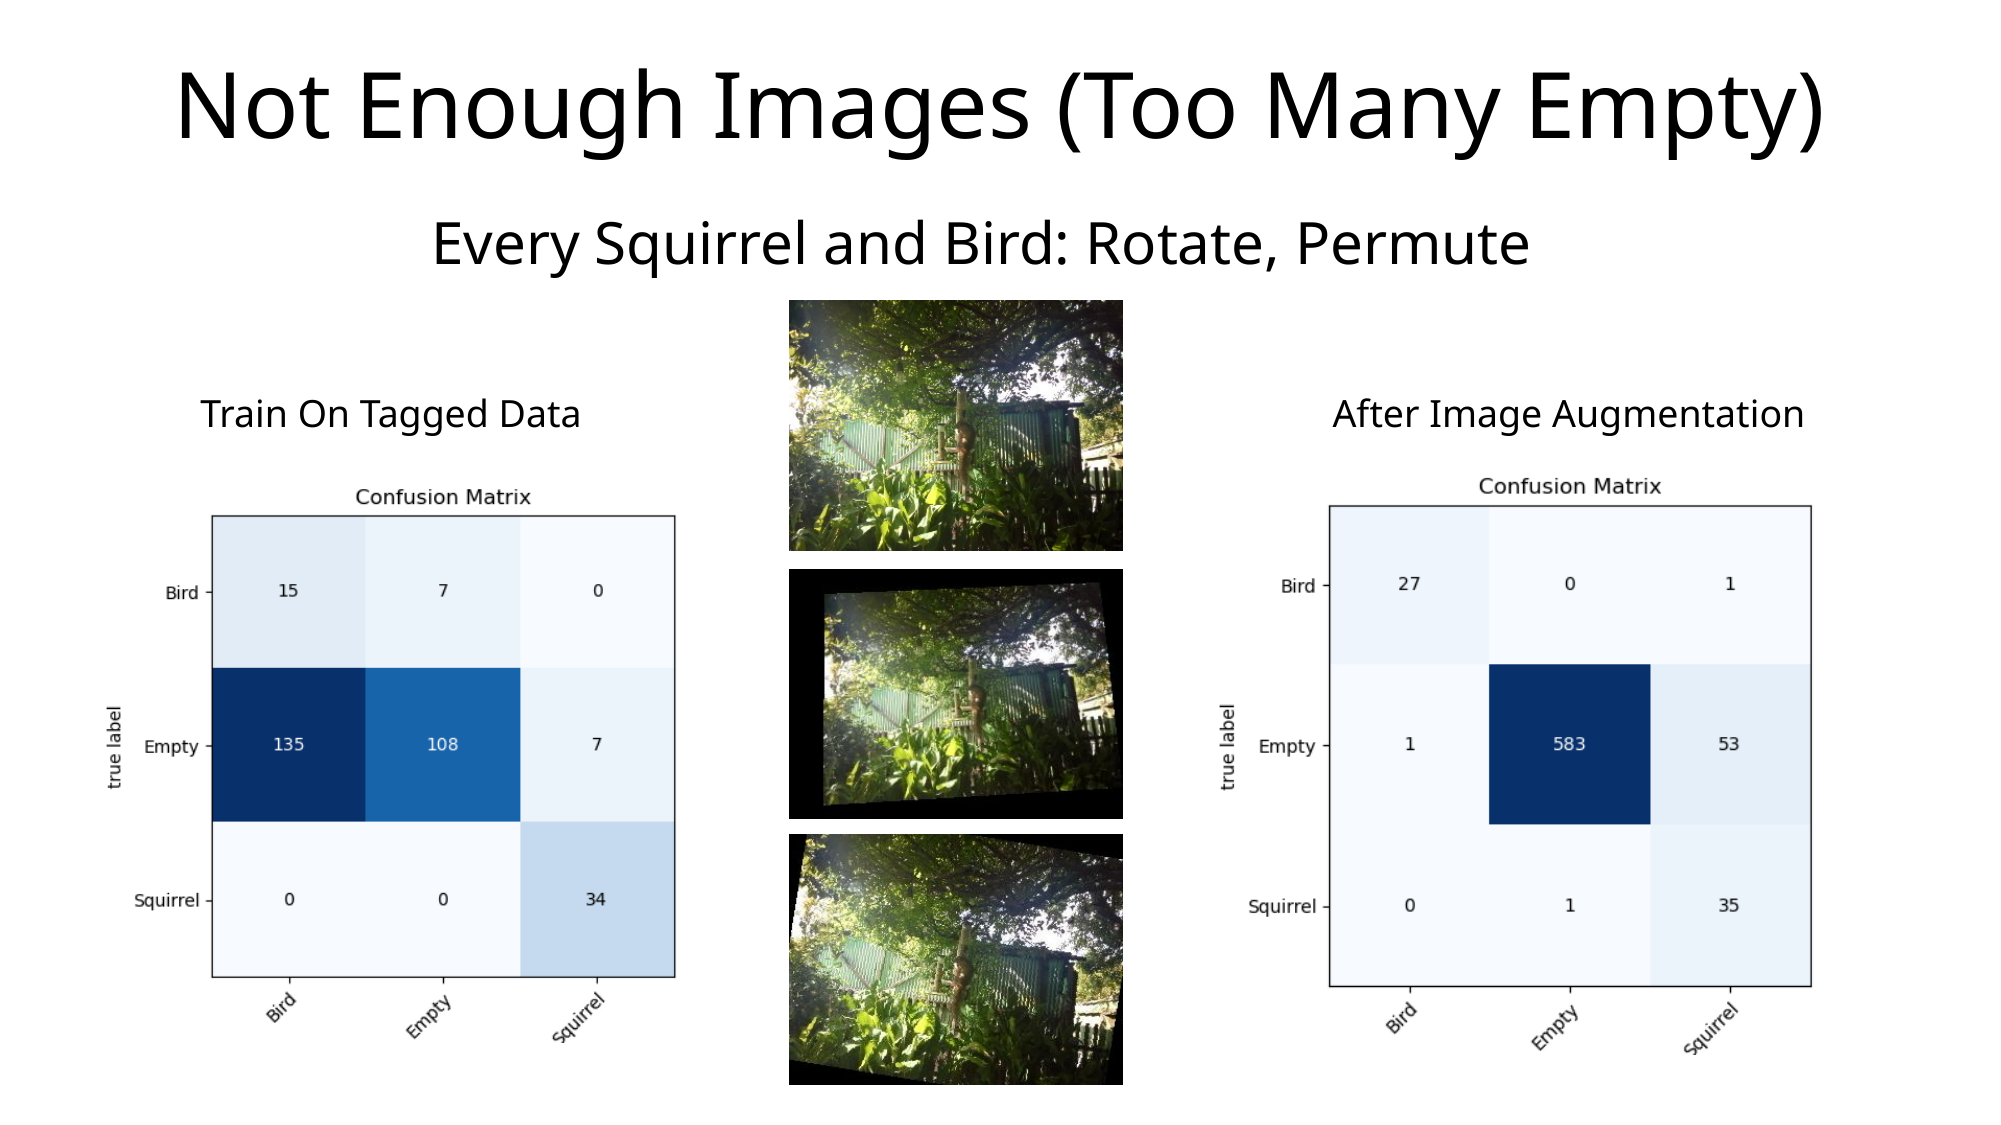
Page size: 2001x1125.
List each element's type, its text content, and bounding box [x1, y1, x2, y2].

text_box After Image Augmentation [1317, 382, 1821, 430]
list Every Squirrel and Bird: Rotate, Permute [375, 207, 1588, 308]
title Not Enough Images (Too Many Empty) [137, 0, 1863, 218]
picture [1142, 430, 1976, 1056]
text_box Train On Tagged Data [185, 382, 597, 442]
picture [32, 299, 1124, 1086]
